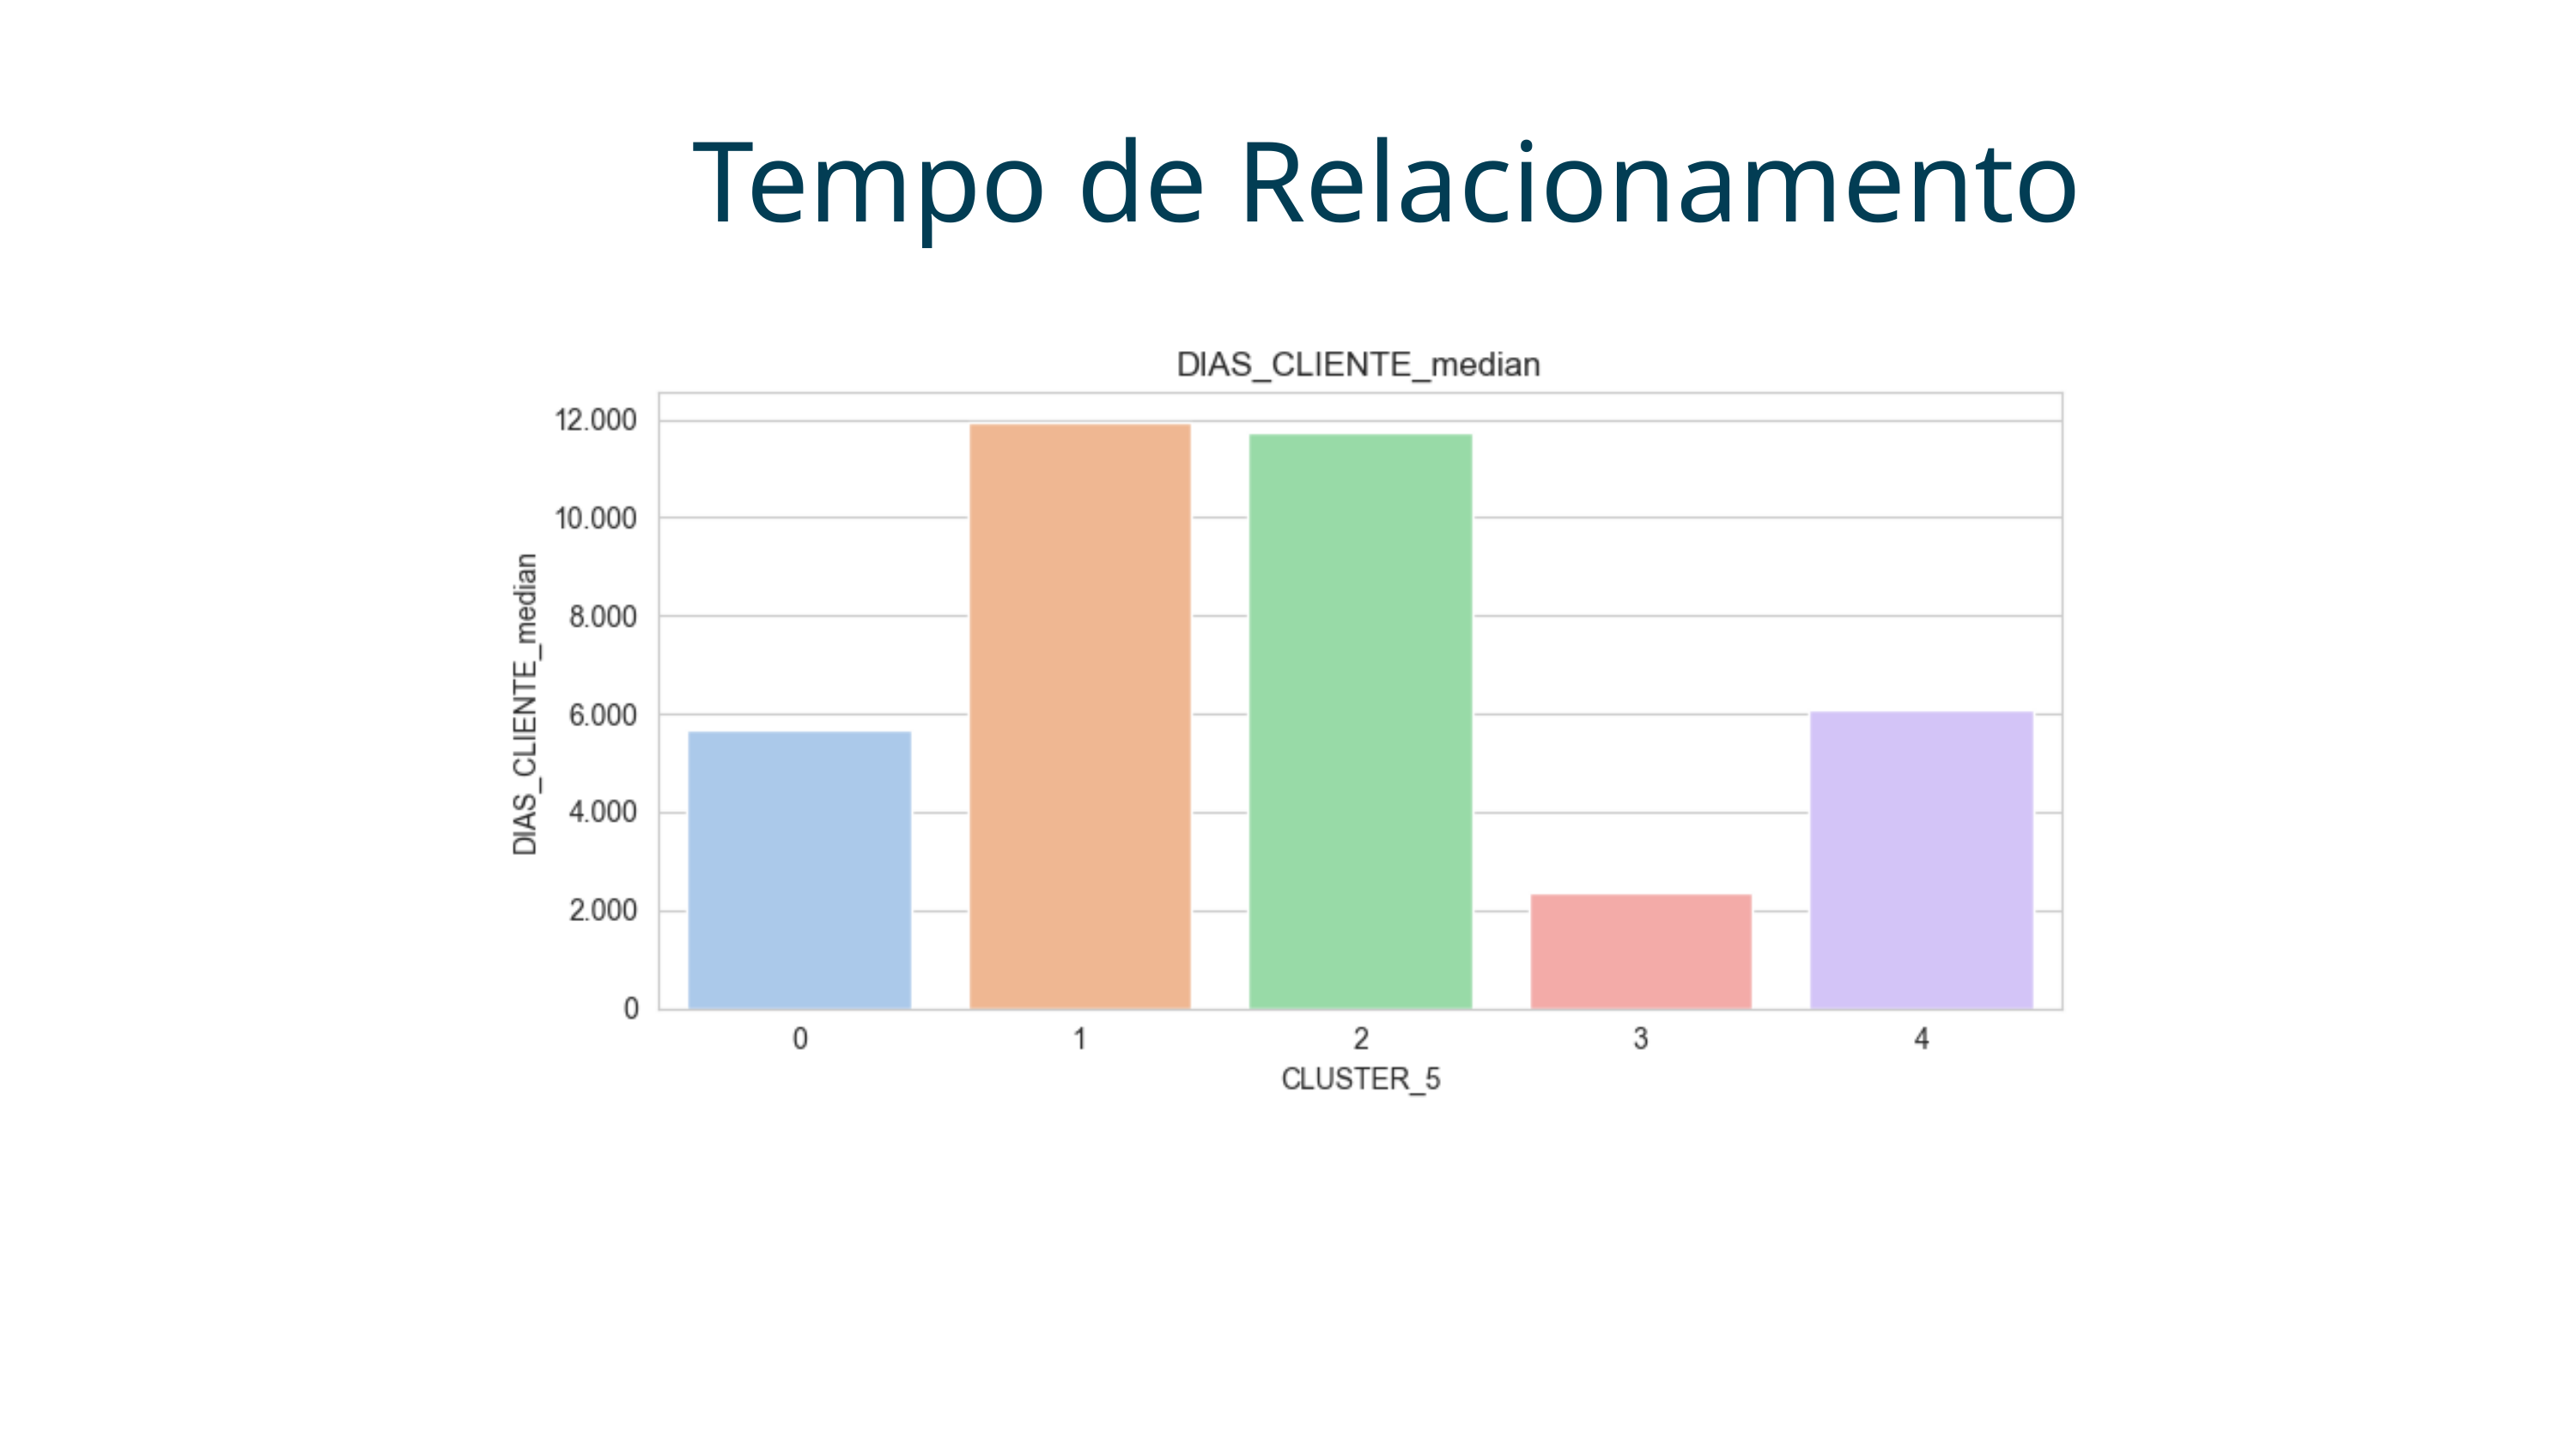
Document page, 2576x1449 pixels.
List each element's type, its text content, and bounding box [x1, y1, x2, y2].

text_box [494, 332, 2082, 1116]
text_box Tempo de Relacionamento [596, 88, 2178, 244]
